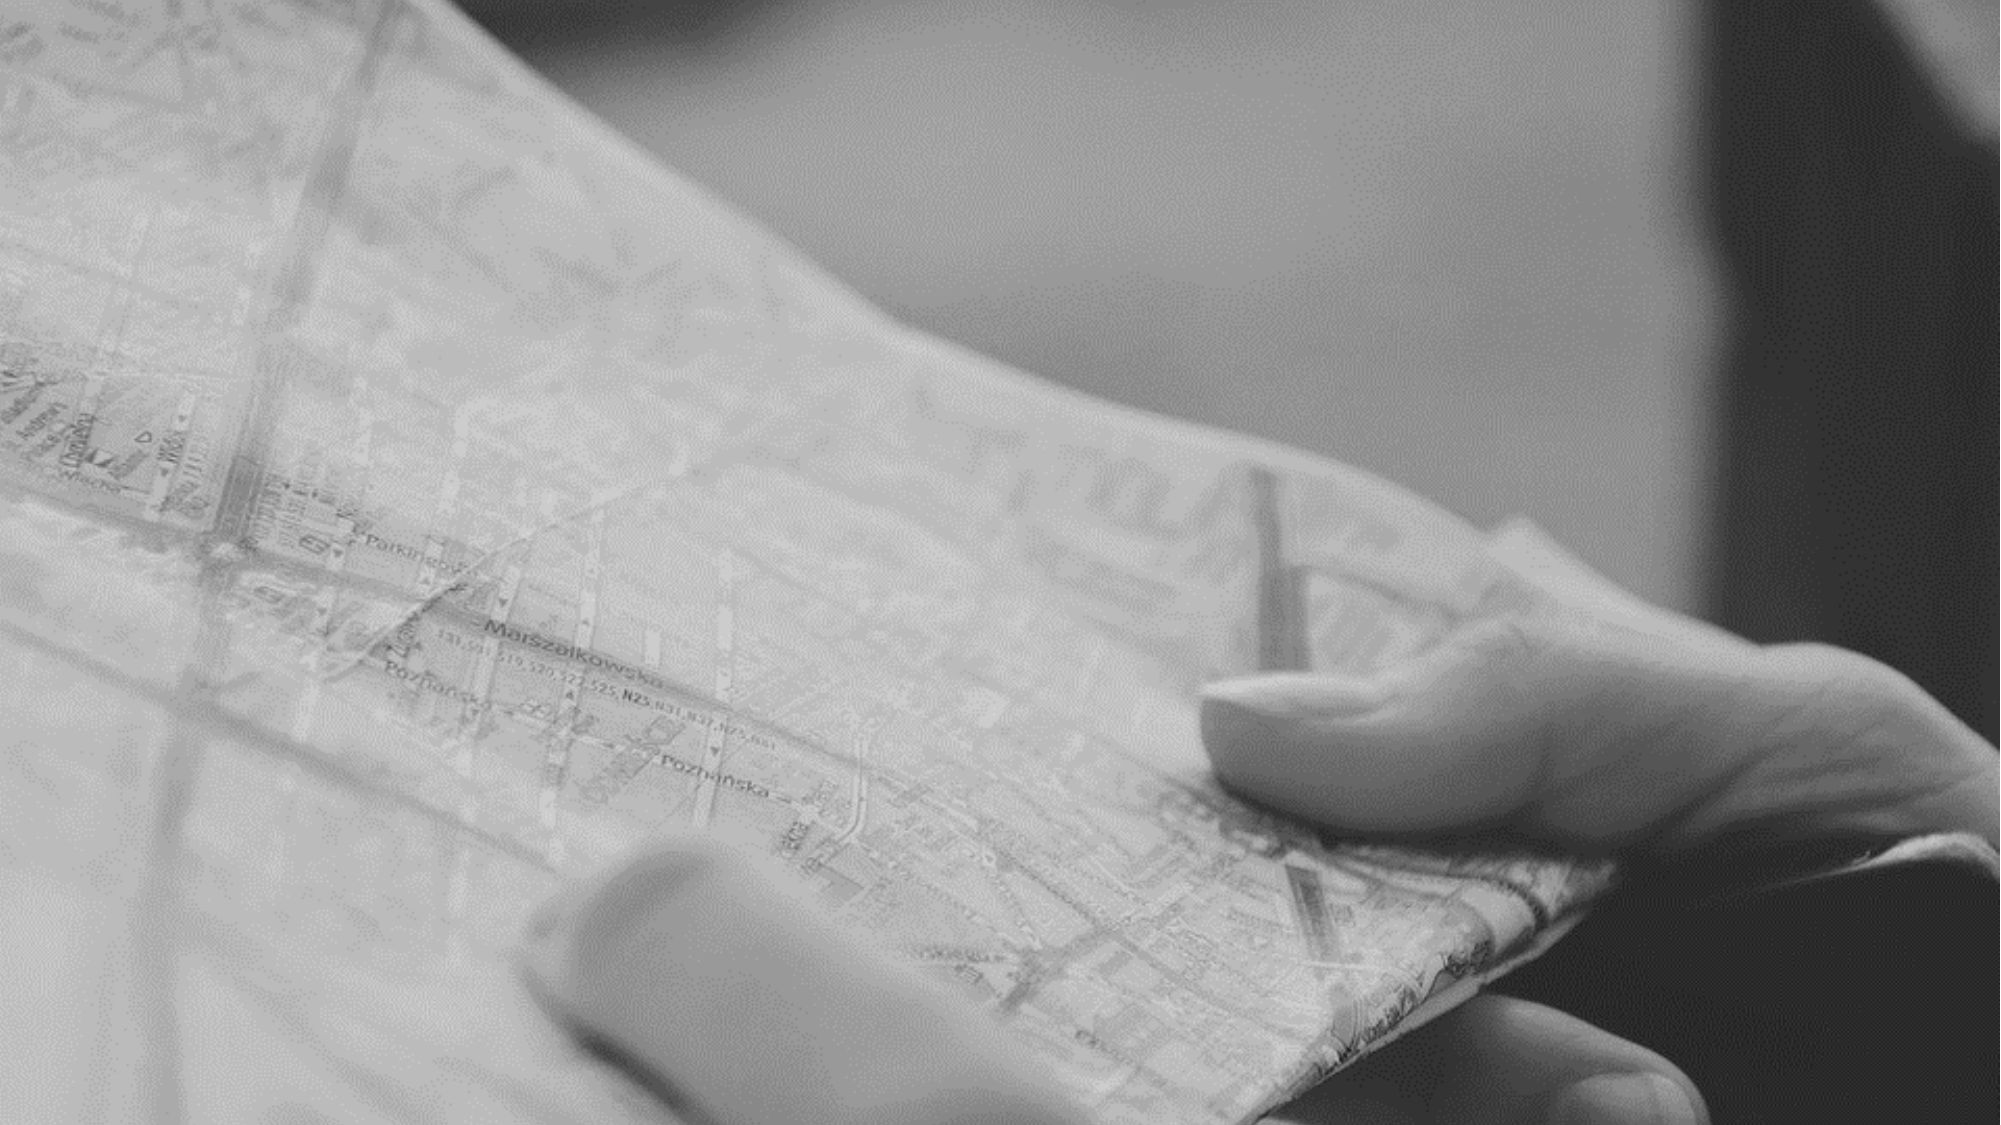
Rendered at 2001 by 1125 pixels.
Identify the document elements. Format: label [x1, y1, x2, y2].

list [0, 0, 2000, 1125]
